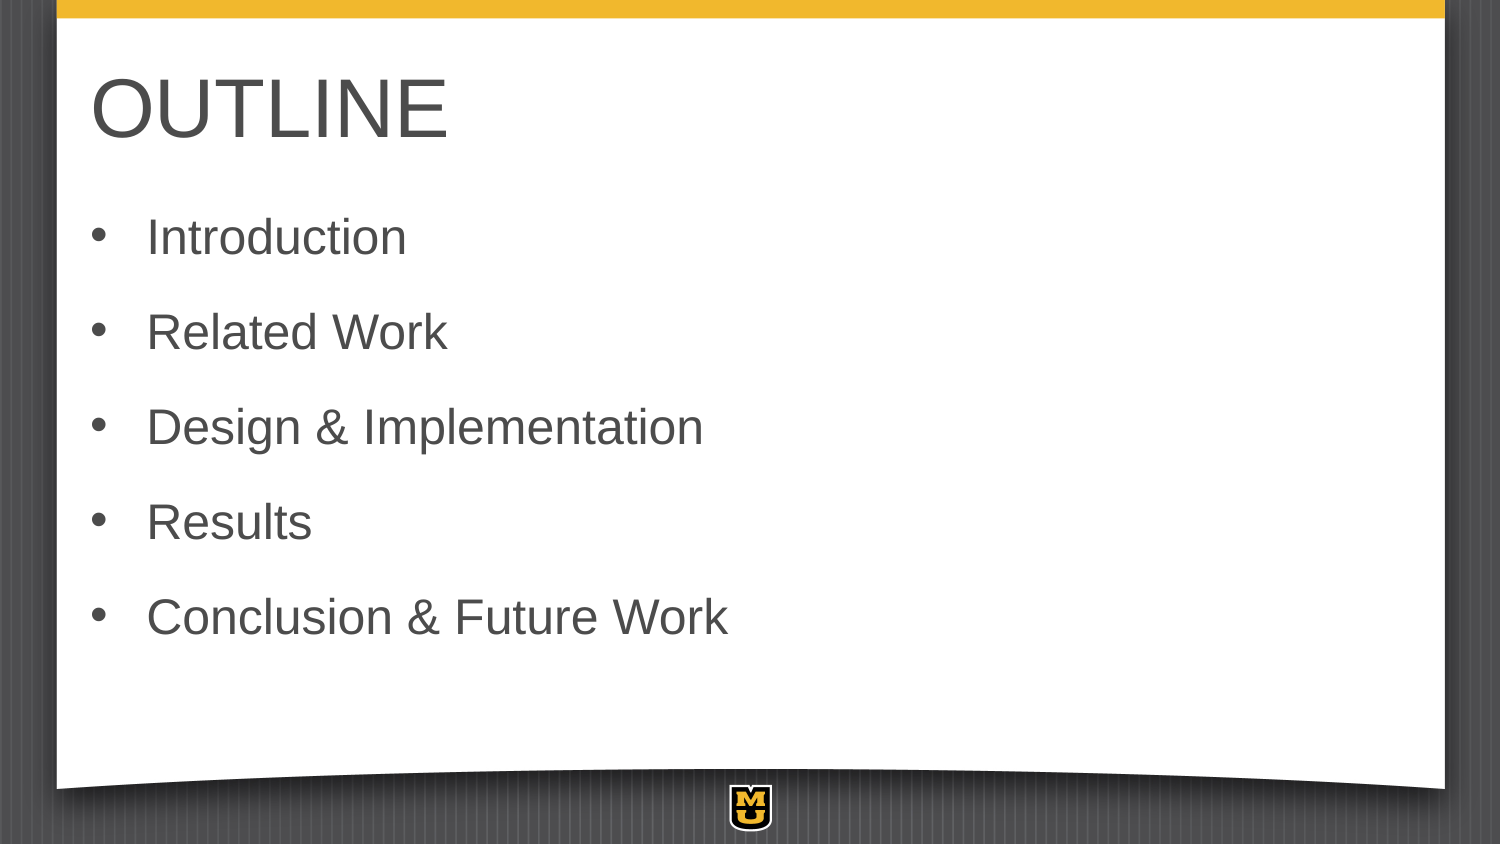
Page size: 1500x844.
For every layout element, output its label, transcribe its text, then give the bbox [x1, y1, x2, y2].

picture [0, 0, 1500, 844]
title OUTLINE [75, 33, 1425, 175]
list Introduction Related Work Design & Implementation Results Conclusion & Future Work [75, 196, 1425, 754]
